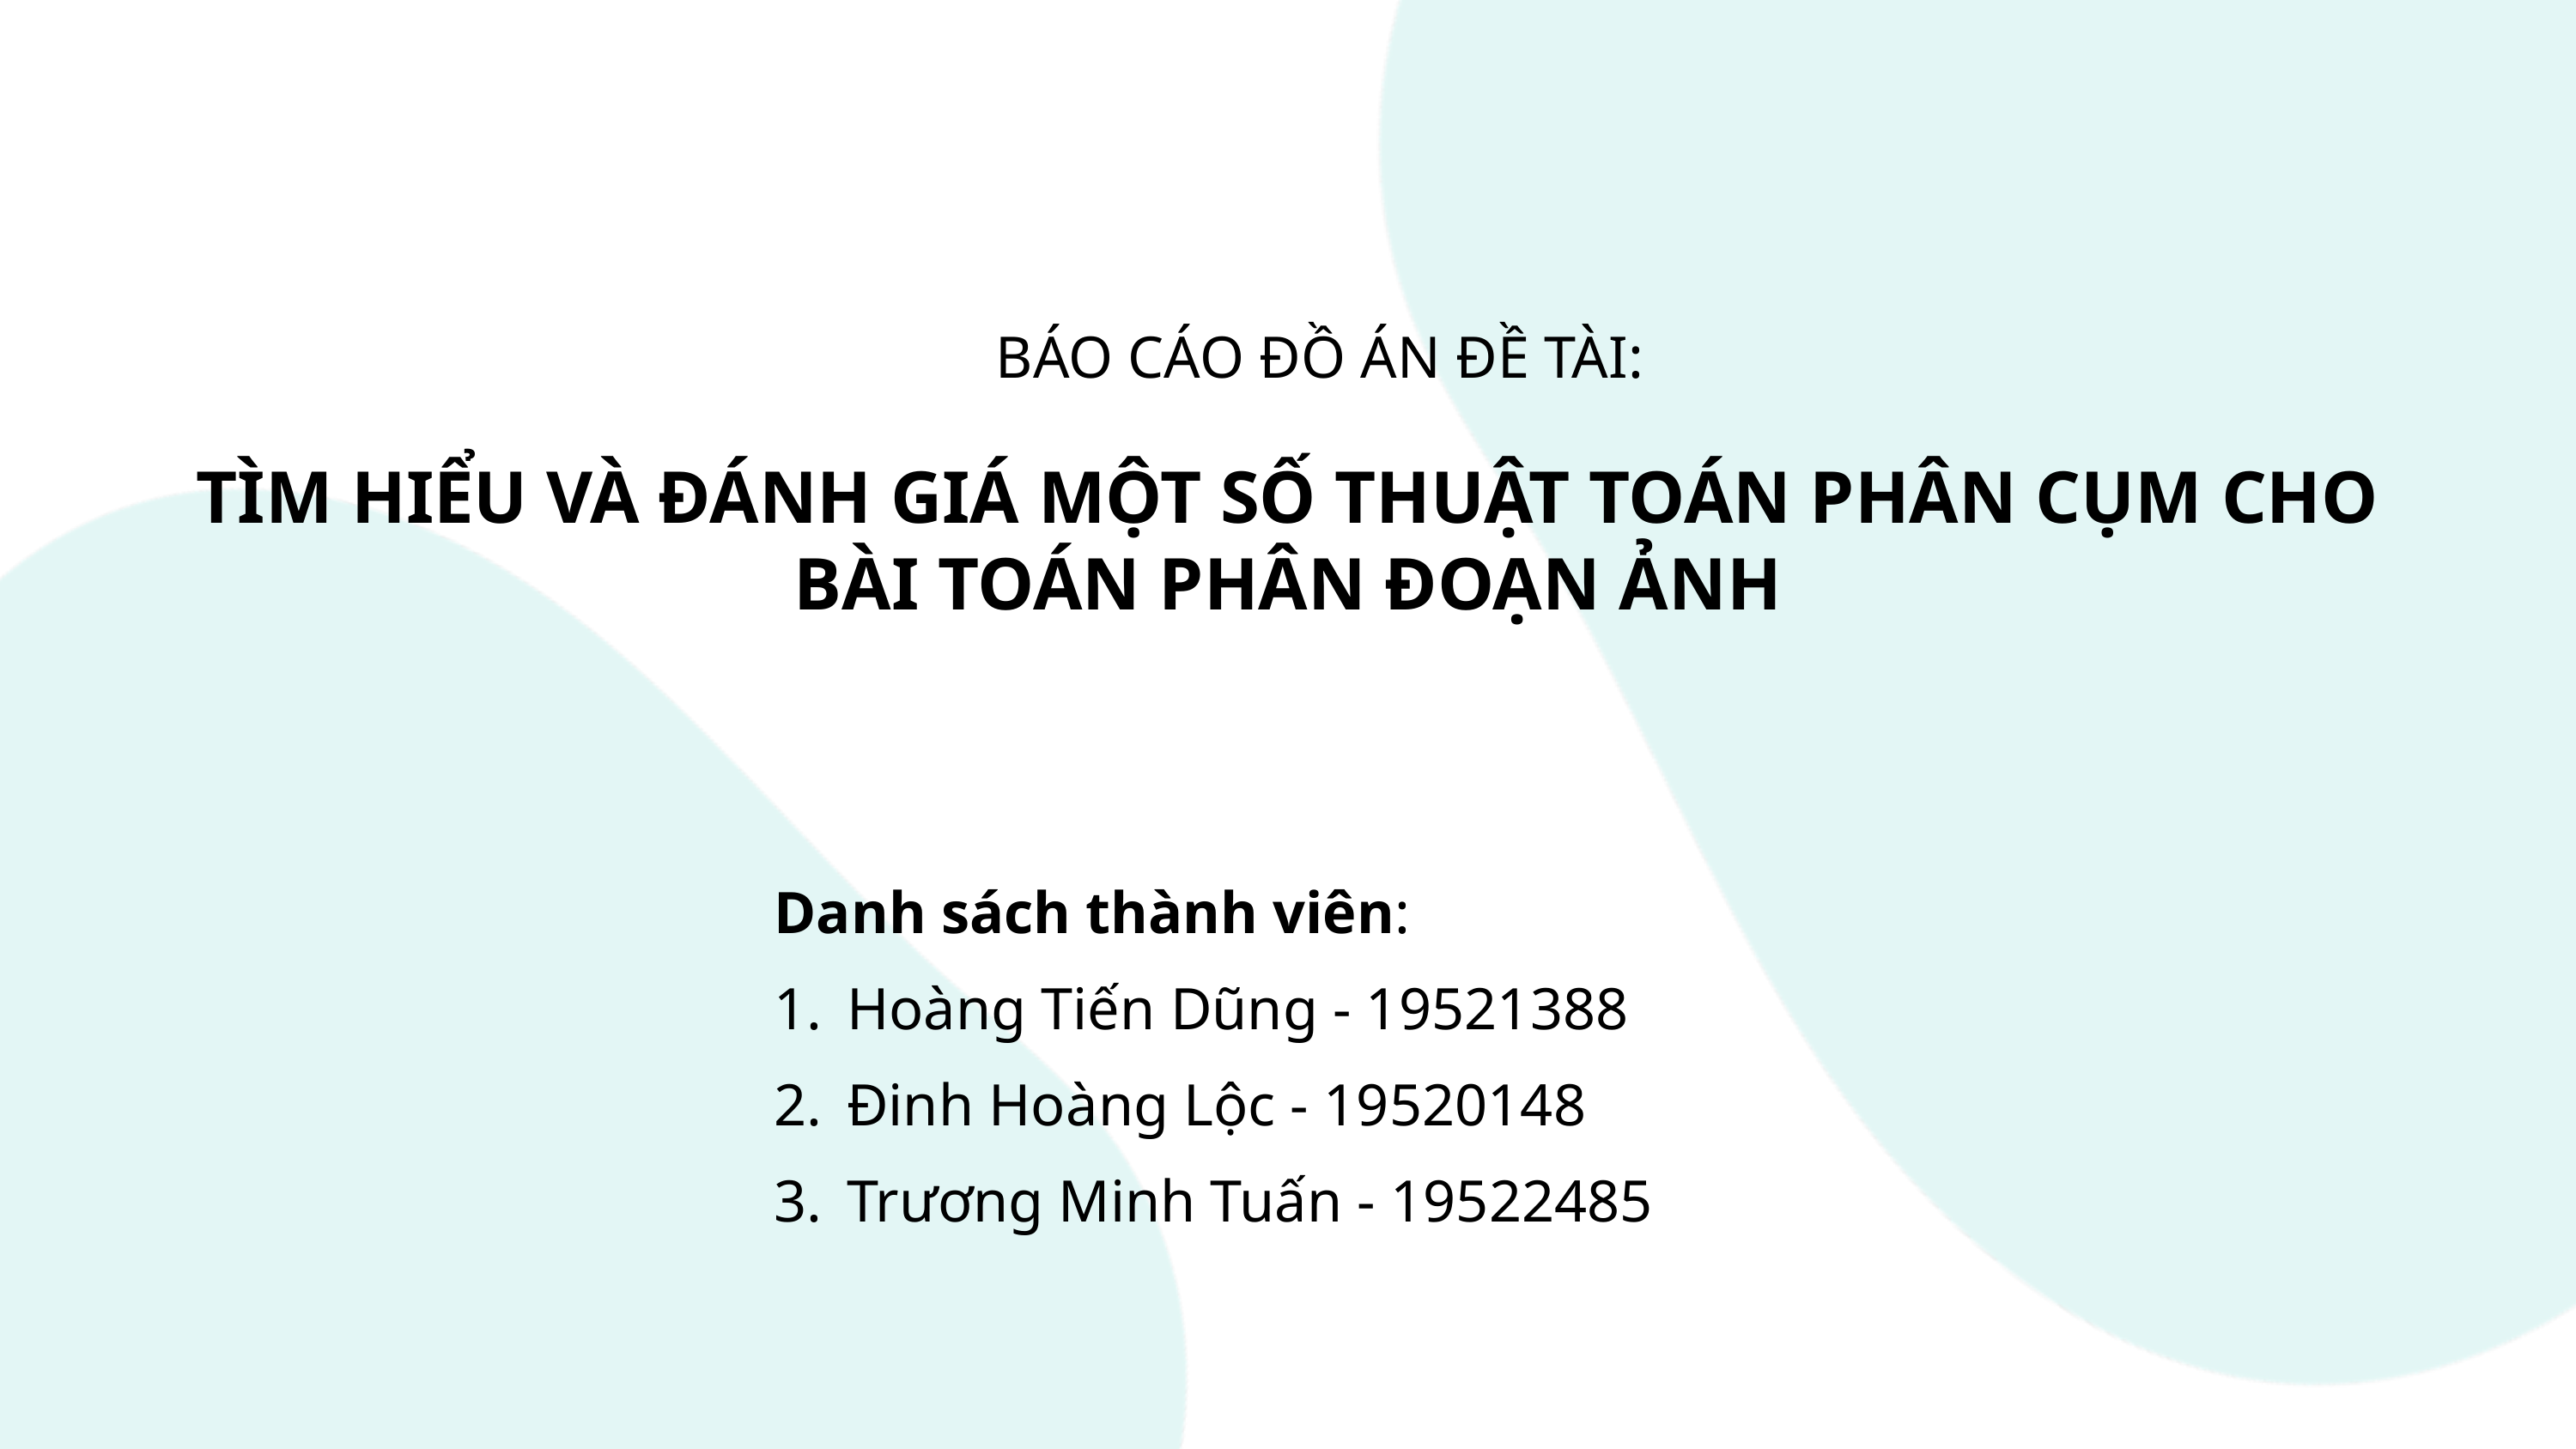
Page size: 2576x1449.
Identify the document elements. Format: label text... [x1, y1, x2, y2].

picture [0, 543, 1177, 1449]
text_box Danh sách thành viên: Hoàng Tiến Dũng - 19521388 Đinh Hoàng Lộc - 19520148 Trương Minh Tuấn - 19522485 [1181, 848, 1335, 1234]
picture [1341, 0, 2576, 1262]
text_box TÌM HIỂU VÀ ĐÁNH GIÁ MỘT SỐ THUẬT TOÁN PHÂN CỤM CHO BÀI TOÁN PHÂN ĐOẠN ẢNH [180, 452, 1335, 624]
text_box BÁO CÁO ĐỒ ÁN ĐỀ TÀI: [213, 293, 1335, 390]
